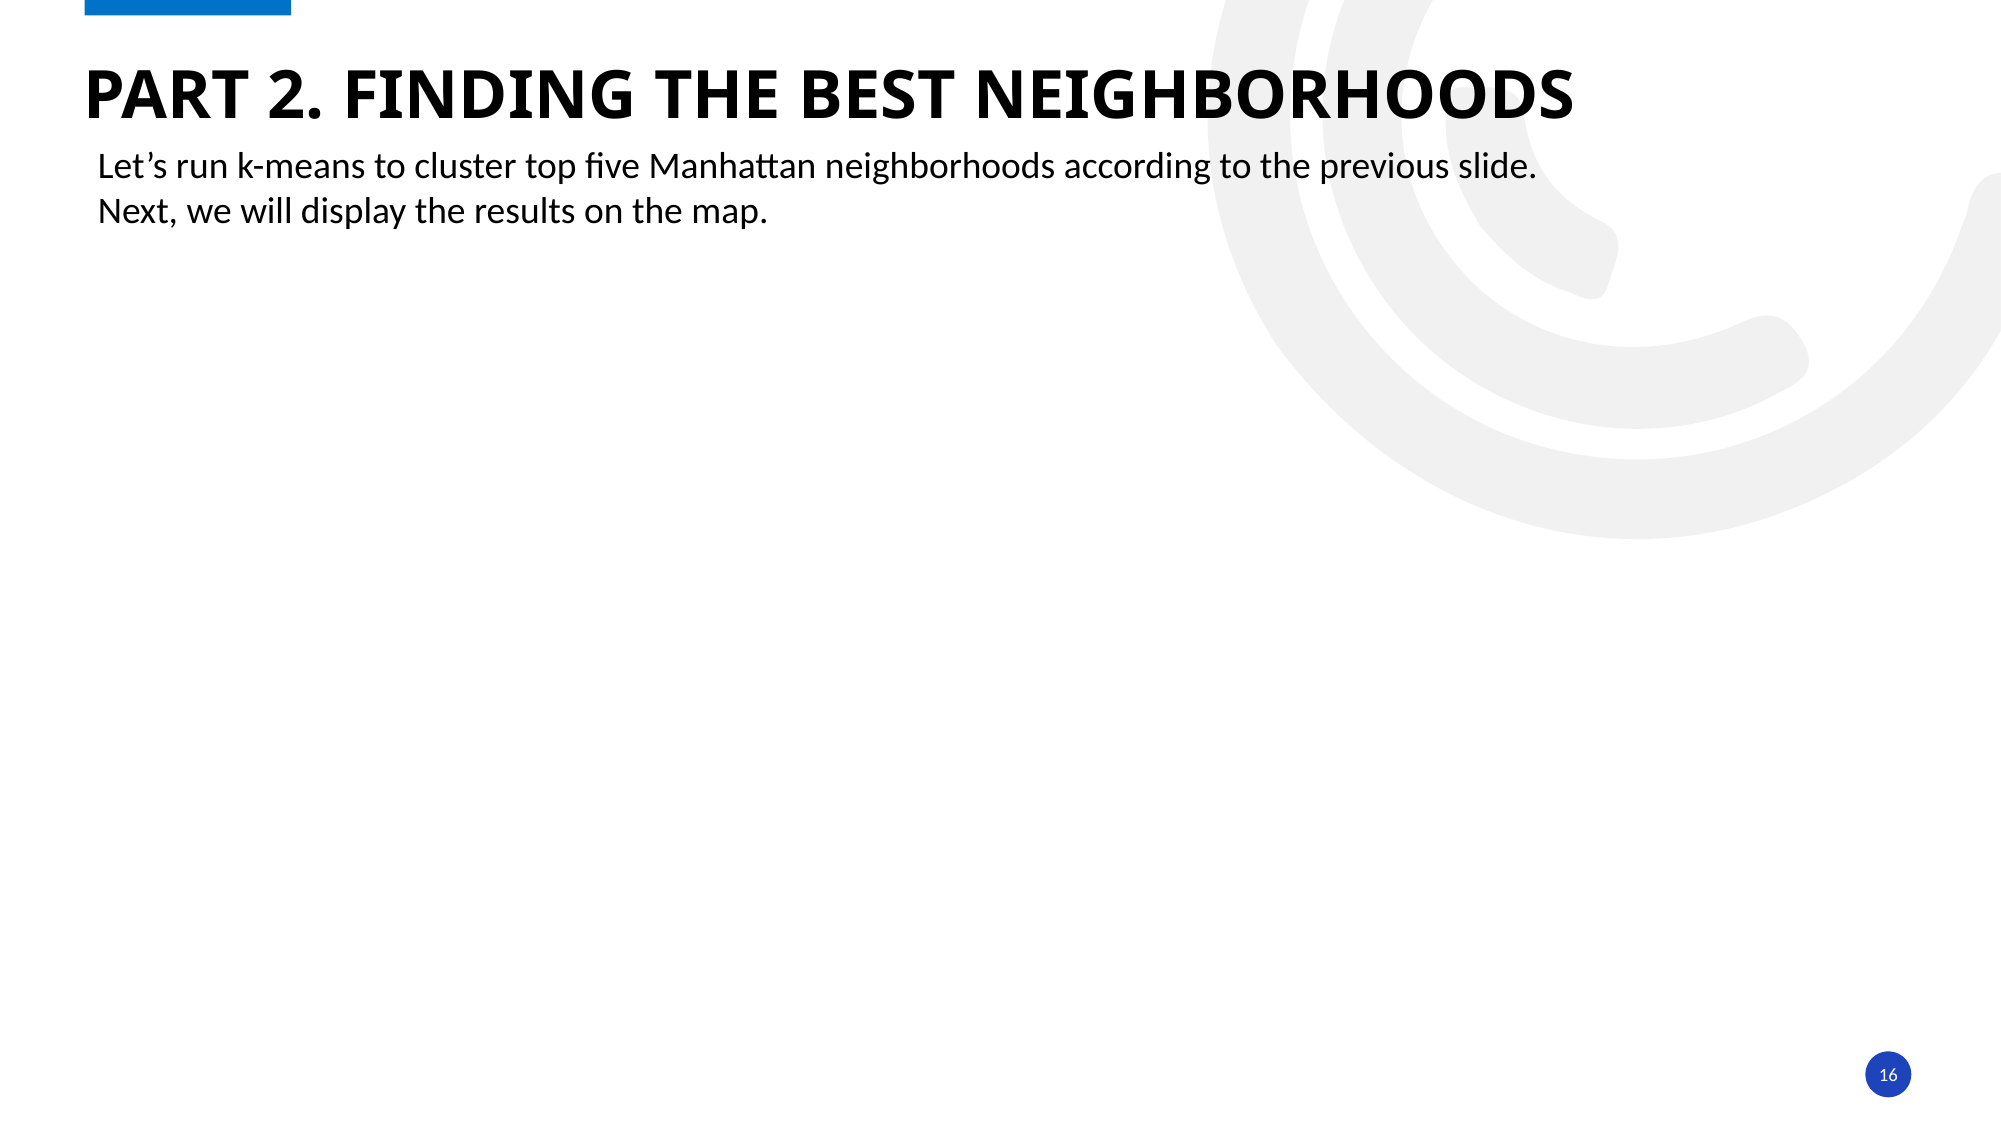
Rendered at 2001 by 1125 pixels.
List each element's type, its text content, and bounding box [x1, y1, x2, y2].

text_box Let’s run k-means to cluster top five Manhattan neighborhoods according to the previous slide. Next, we will display the results on the map. [83, 133, 1861, 328]
title Part 2. Finding the best neighborhoods [83, 35, 1913, 134]
slide_number 16 [1864, 1059, 1913, 1090]
